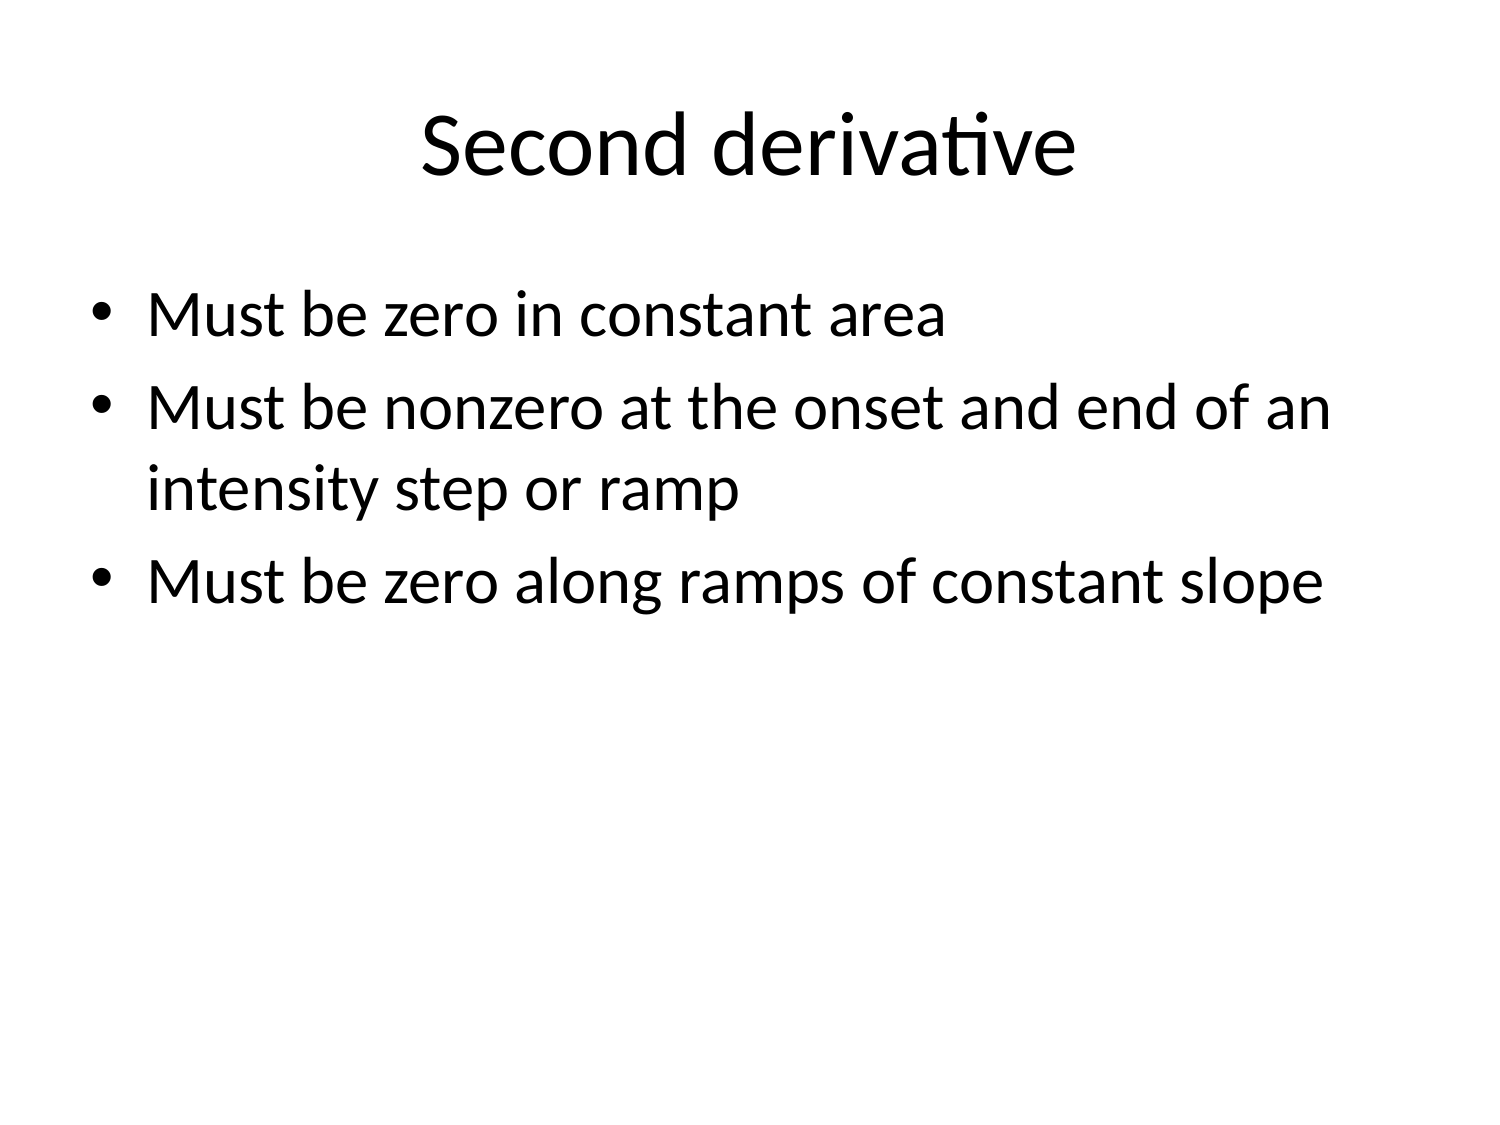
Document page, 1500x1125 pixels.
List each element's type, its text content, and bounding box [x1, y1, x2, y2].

list Must be zero in constant area Must be nonzero at the onset and end of an intensity step or ramp Must be zero along ramps of constant slope [75, 262, 1425, 1005]
title Second derivative [75, 45, 1425, 233]
